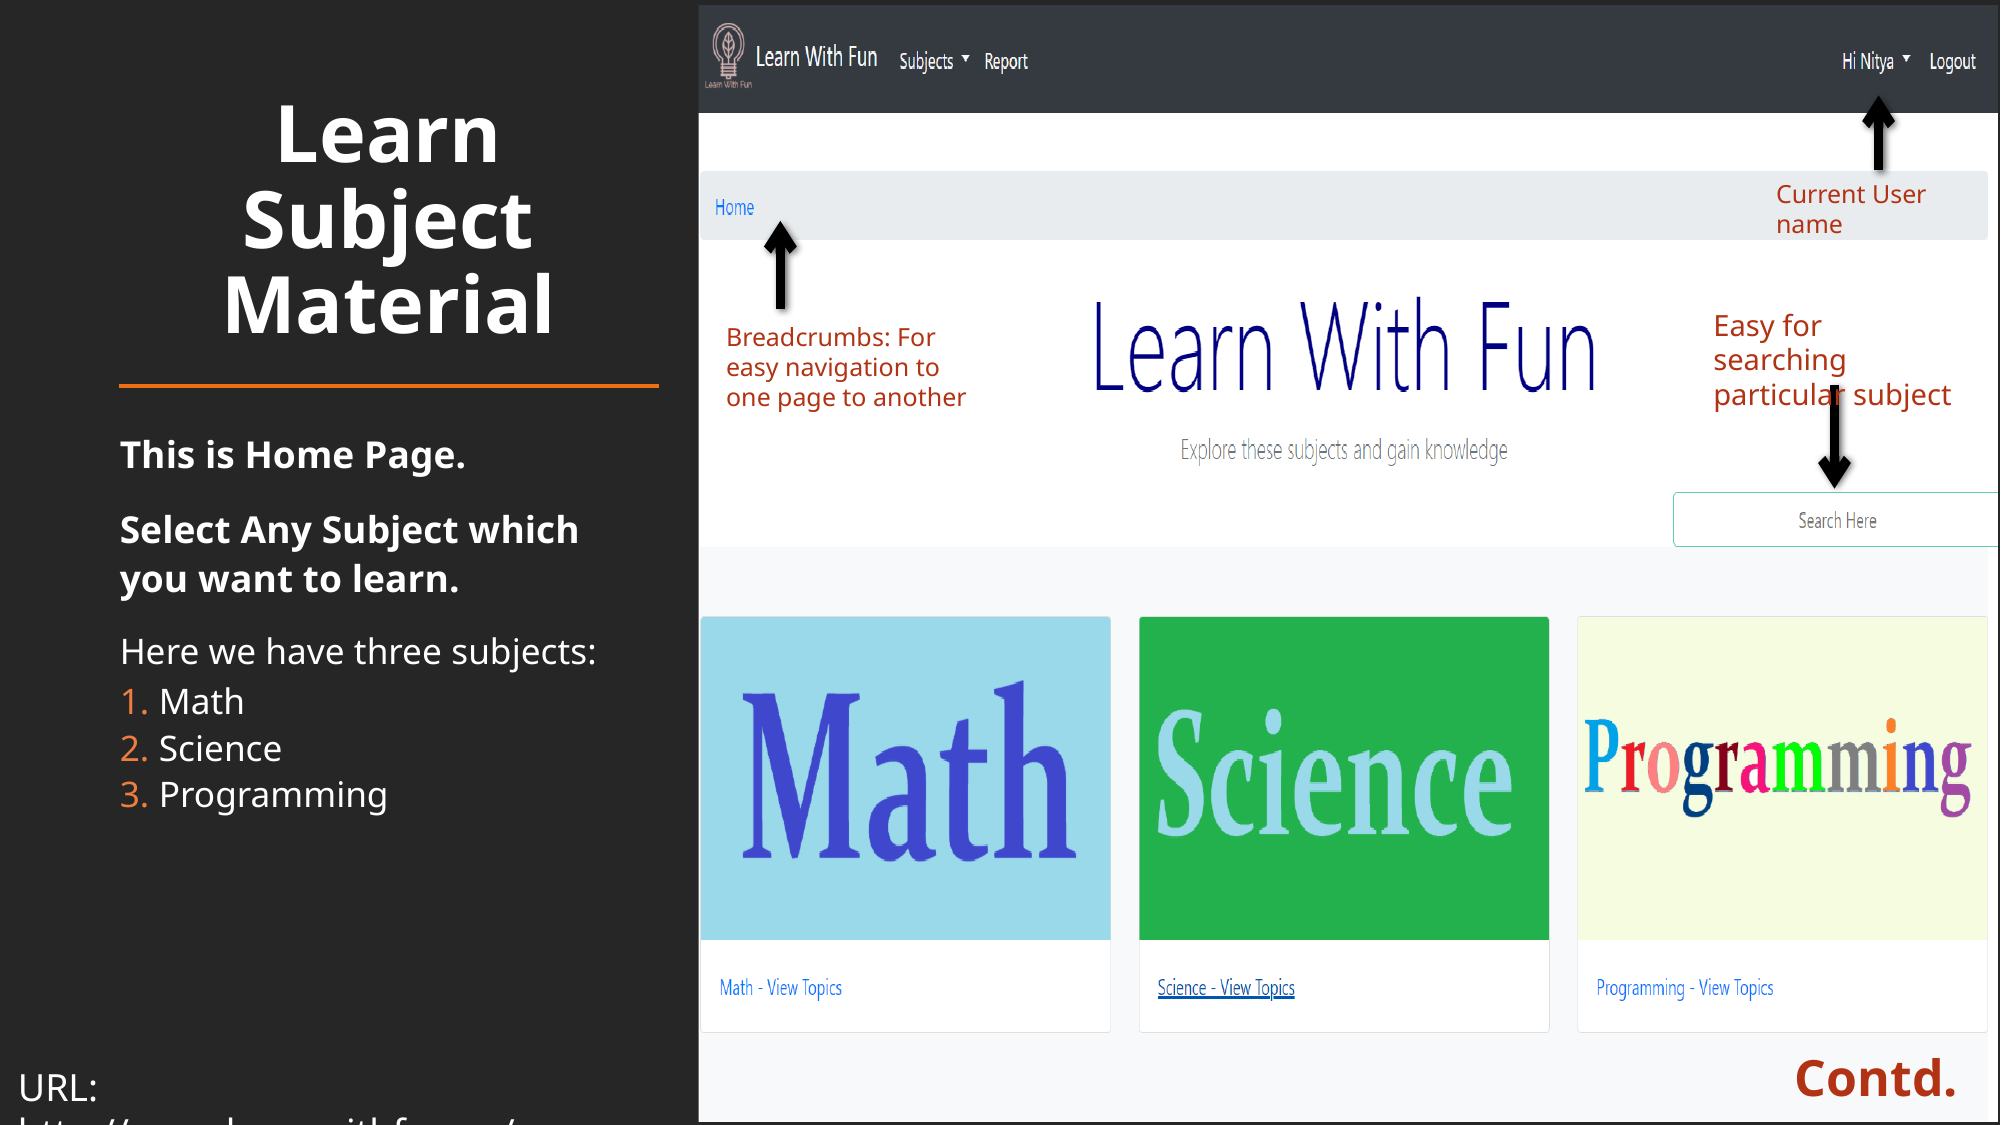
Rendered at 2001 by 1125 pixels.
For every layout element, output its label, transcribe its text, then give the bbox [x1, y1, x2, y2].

title Learn Subject Material [105, 84, 672, 359]
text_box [698, 5, 1999, 1125]
text_box [0, 0, 2000, 1125]
list This is Home Page. Select Any Subject which you want to learn. Here we have three subjects: 1. Math 2. Science 3. Programming [105, 419, 646, 827]
text_box URL: http://www.learnwithfun.ca/ [3, 1056, 569, 1125]
